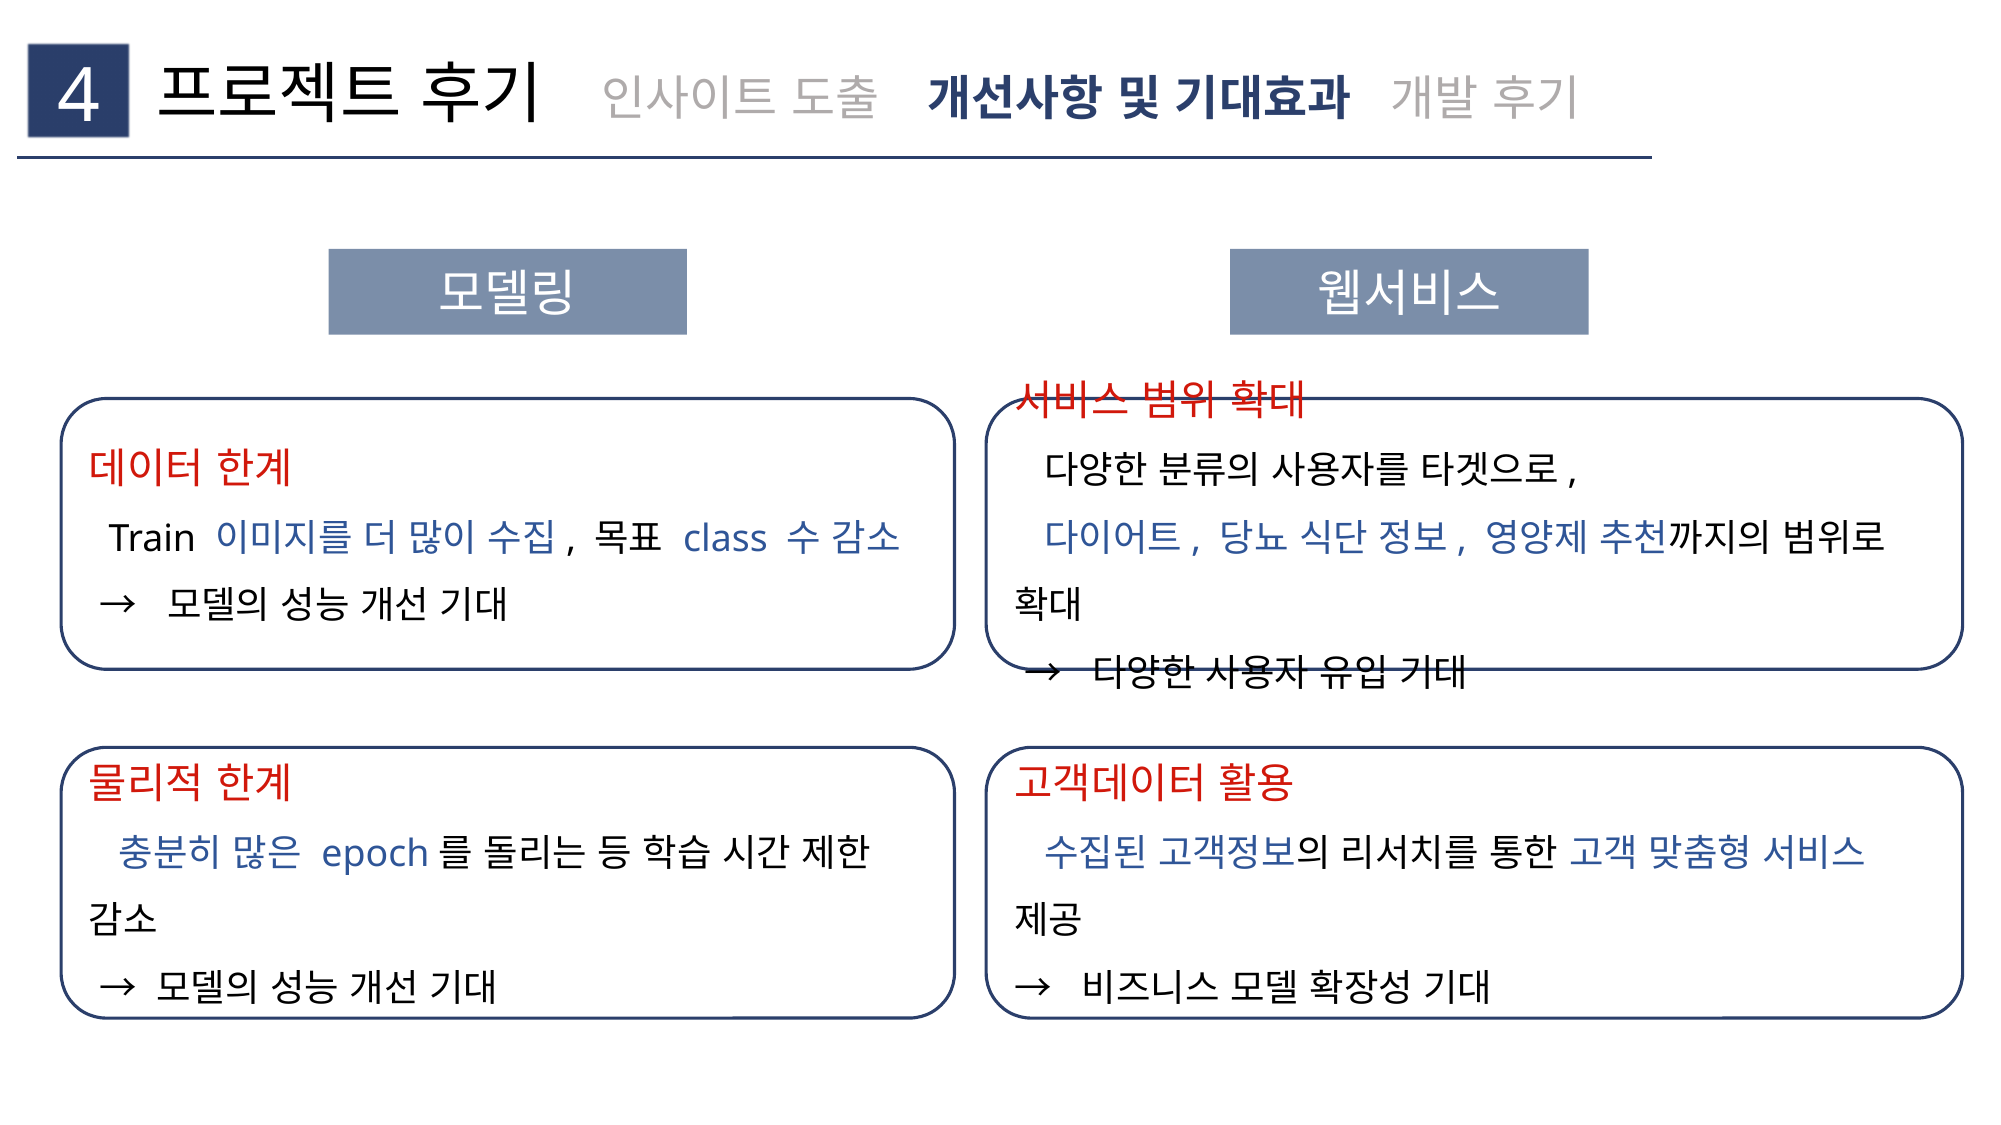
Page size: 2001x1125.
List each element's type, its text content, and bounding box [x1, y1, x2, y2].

text_box 물리적 한계 충분히 많은 epoch를 돌리는 등 학습 시간 제한 감소 → 모델의 성능 개선 기대 [60, 746, 956, 1020]
text_box 웹서비스 [1229, 248, 1590, 336]
text_box 모델링 [328, 248, 688, 336]
text_box 고객데이터 활용 수집된 고객정보의 리서치를 통한 고객 맞춤형 서비스 제공 → 비즈니스 모델 확장성 기대 [985, 746, 1964, 1020]
text_box 데이터 한계 Train 이미지를 더 많이 수집, 목표 class 수 감소 → 모델의 성능 개선 기대 [60, 397, 956, 671]
text_box 서비스 범위 확대 다양한 분류의 사용자를 타겟으로, 다이어트, 당뇨 식단 정보, 영양제 추천까지의 범위로 확대 → 다양한 사용자 유입 기대 [985, 397, 1964, 671]
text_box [16, 43, 1652, 158]
